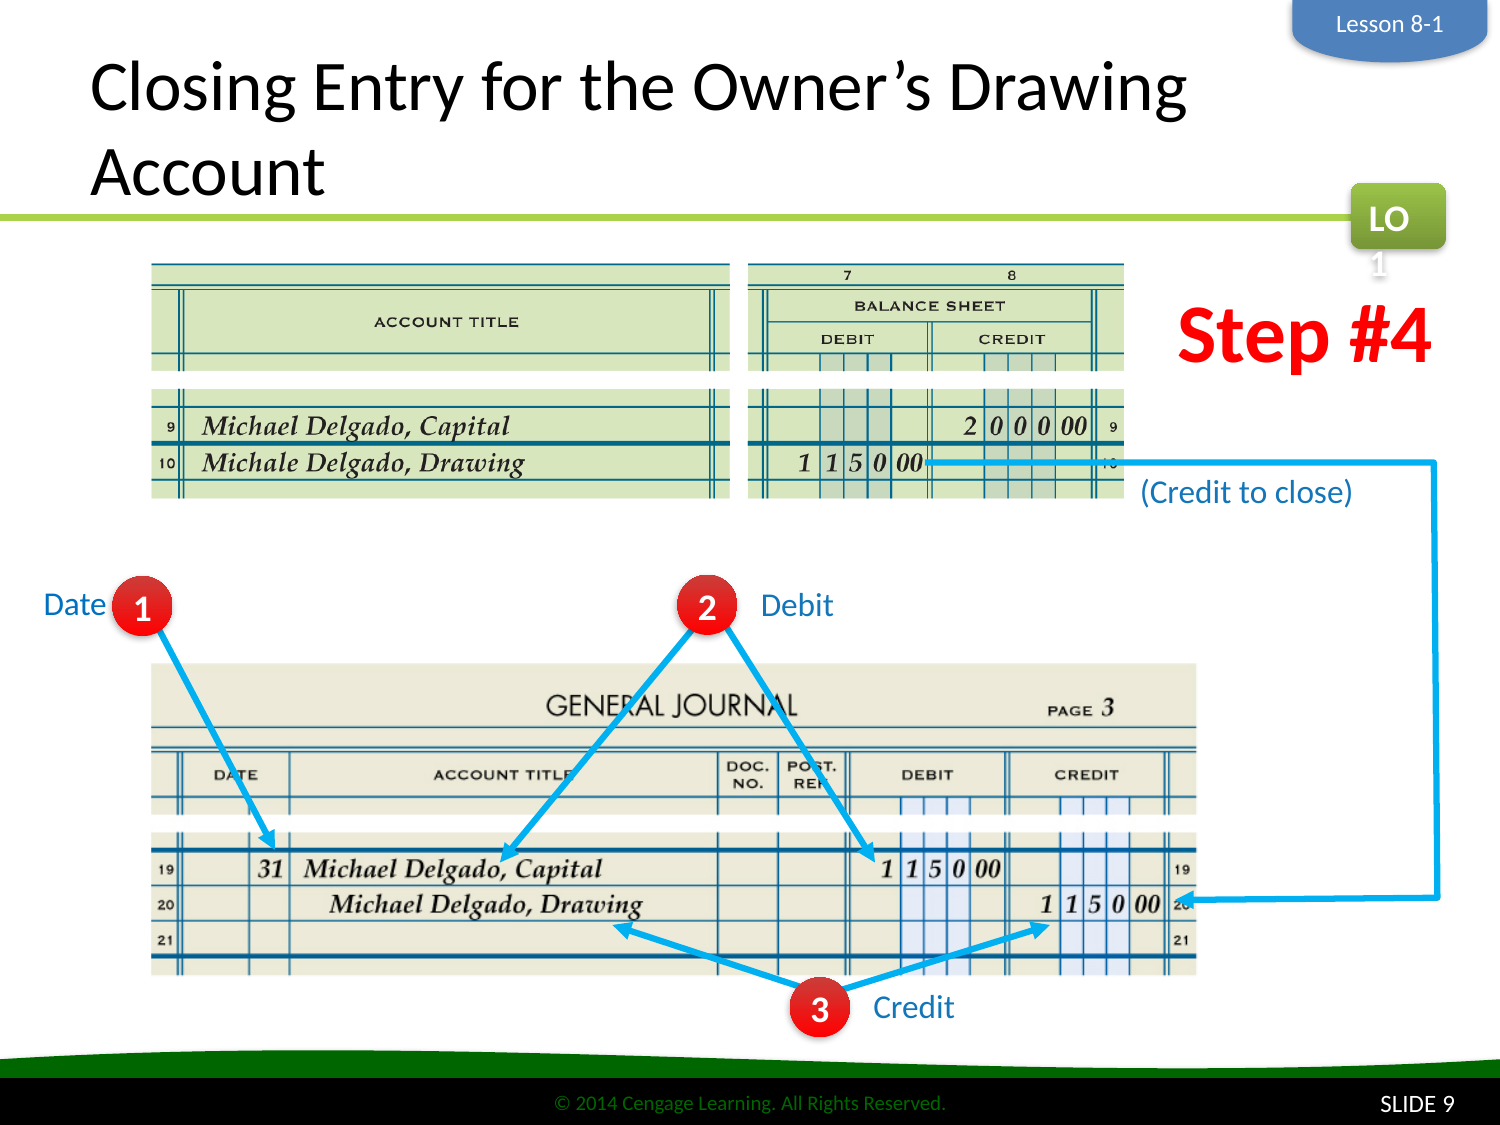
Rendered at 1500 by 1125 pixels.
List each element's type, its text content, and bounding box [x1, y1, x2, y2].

picture [1057, 409, 1090, 440]
title Closing Entry for the Owner’s Drawing Account [75, 29, 1350, 218]
text_box LO1 [1350, 183, 1446, 250]
slide_number SLIDE 9 [1170, 1080, 1470, 1125]
picture [149, 662, 1201, 980]
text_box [499, 574, 876, 863]
picture [986, 446, 1054, 459]
picture [893, 409, 926, 440]
picture [1057, 446, 1090, 459]
picture [845, 446, 866, 478]
picture [845, 409, 866, 440]
picture [893, 446, 926, 478]
picture [769, 409, 842, 440]
picture [929, 446, 983, 459]
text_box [27, 574, 276, 851]
picture [769, 446, 842, 478]
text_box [924, 462, 1438, 901]
picture [869, 446, 889, 478]
text_box Step #4 [1162, 271, 1460, 387]
picture [869, 409, 889, 440]
picture [929, 409, 983, 440]
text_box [612, 924, 1051, 1038]
picture [149, 262, 1126, 501]
picture [986, 409, 1054, 440]
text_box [1292, 0, 1488, 63]
